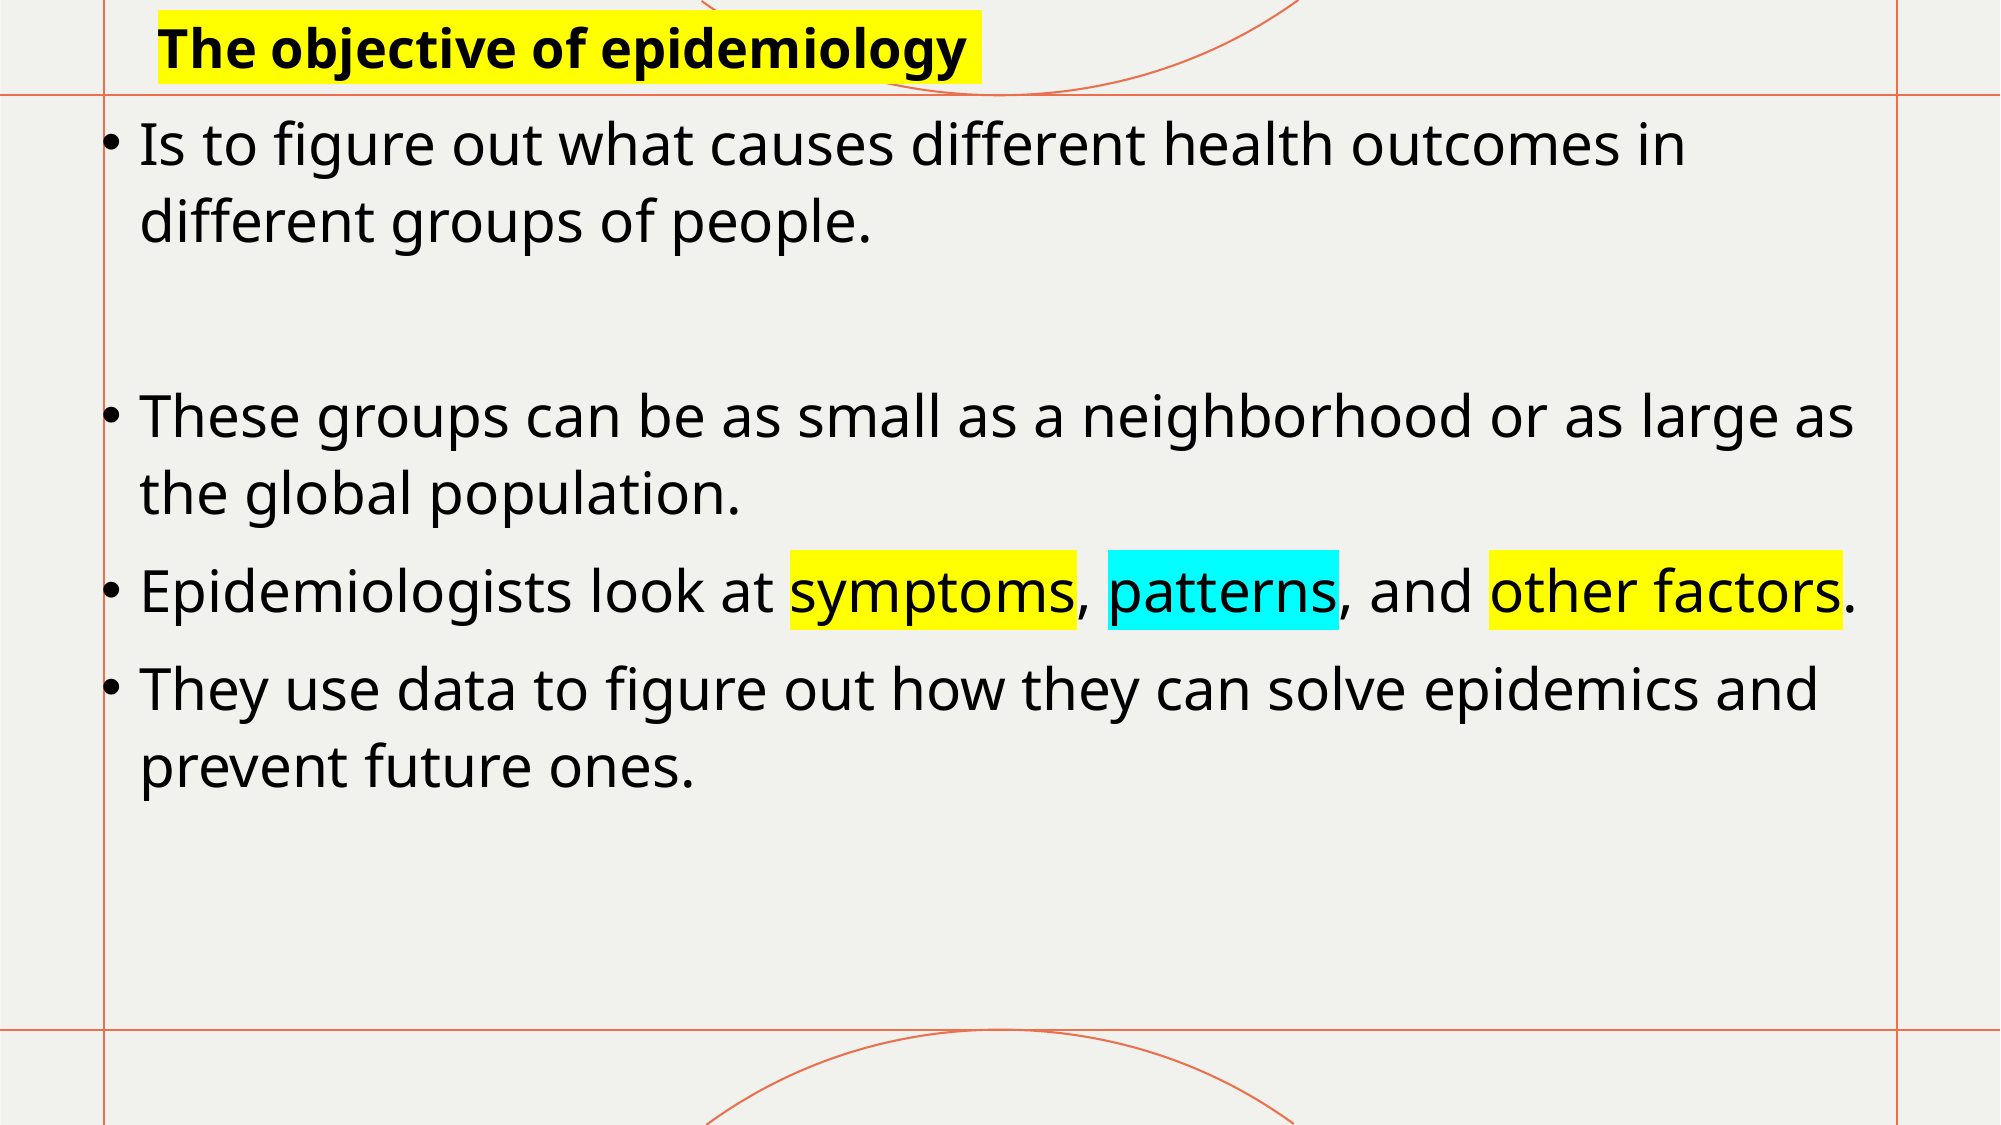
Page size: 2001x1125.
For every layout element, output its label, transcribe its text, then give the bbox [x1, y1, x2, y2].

list The objective of epidemiology Is to figure out what causes different health outcomes in different groups of people. These groups can be as small as a neighborhood or as large as the global population. Epidemiologists look at symptoms, patterns, and other factors. They use data to figure out how they can solve epidemics and prevent future ones. [86, 0, 1887, 1042]
